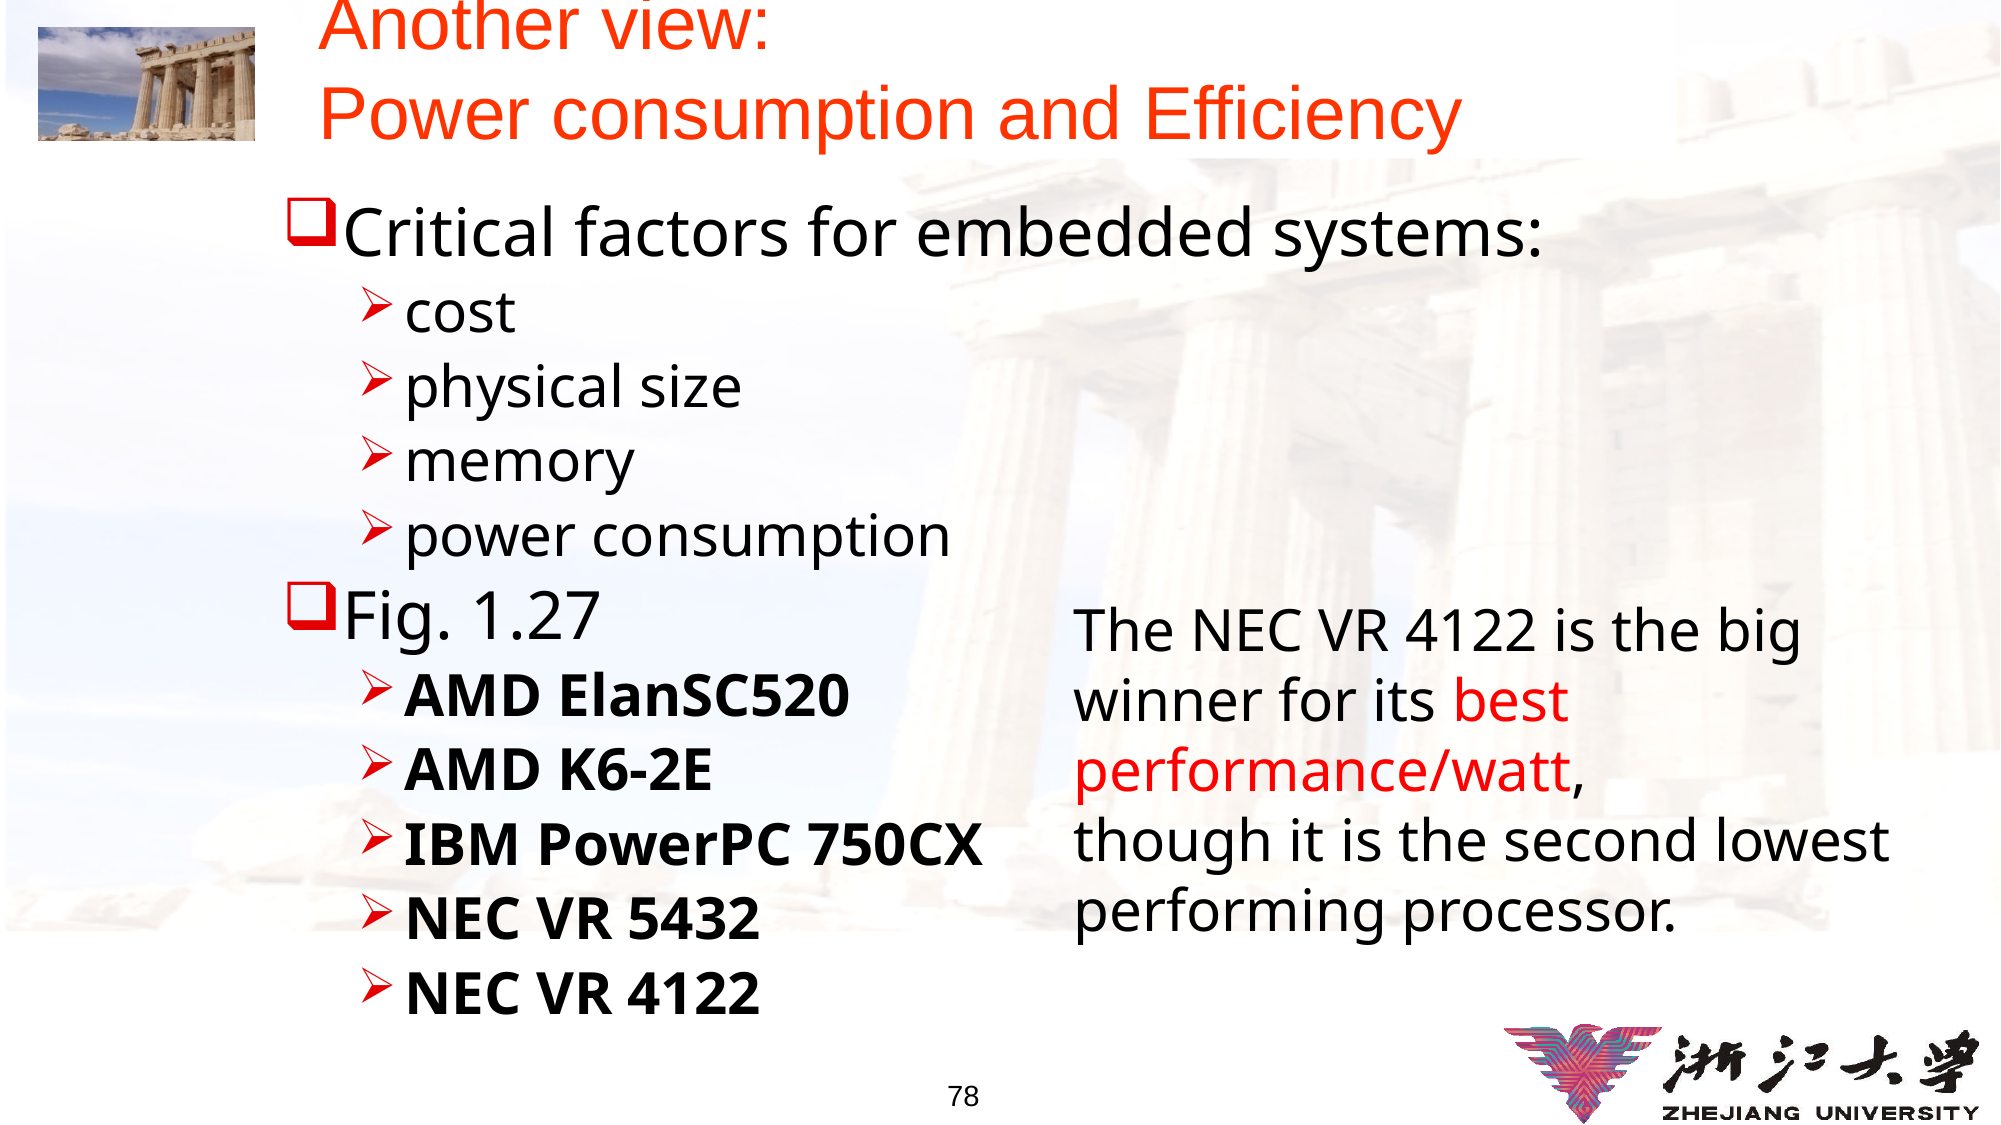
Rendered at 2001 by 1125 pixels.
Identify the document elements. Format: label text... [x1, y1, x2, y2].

list Critical factors for embedded systems: cost physical size memory power consumption Fig. 1.27 AMD ElanSC520 AMD K6-2E IBM PowerPC 750CX NEC VR 5432 NEC VR 4122 [267, 191, 1910, 1125]
picture [0, 0, 2001, 1125]
text_box The NEC VR 4122 is the big winner for its best performance/watt, though it is the second lowest performing processor. [1058, 586, 1956, 951]
title Another view: Power consumption and Efficiency [303, 0, 1677, 159]
